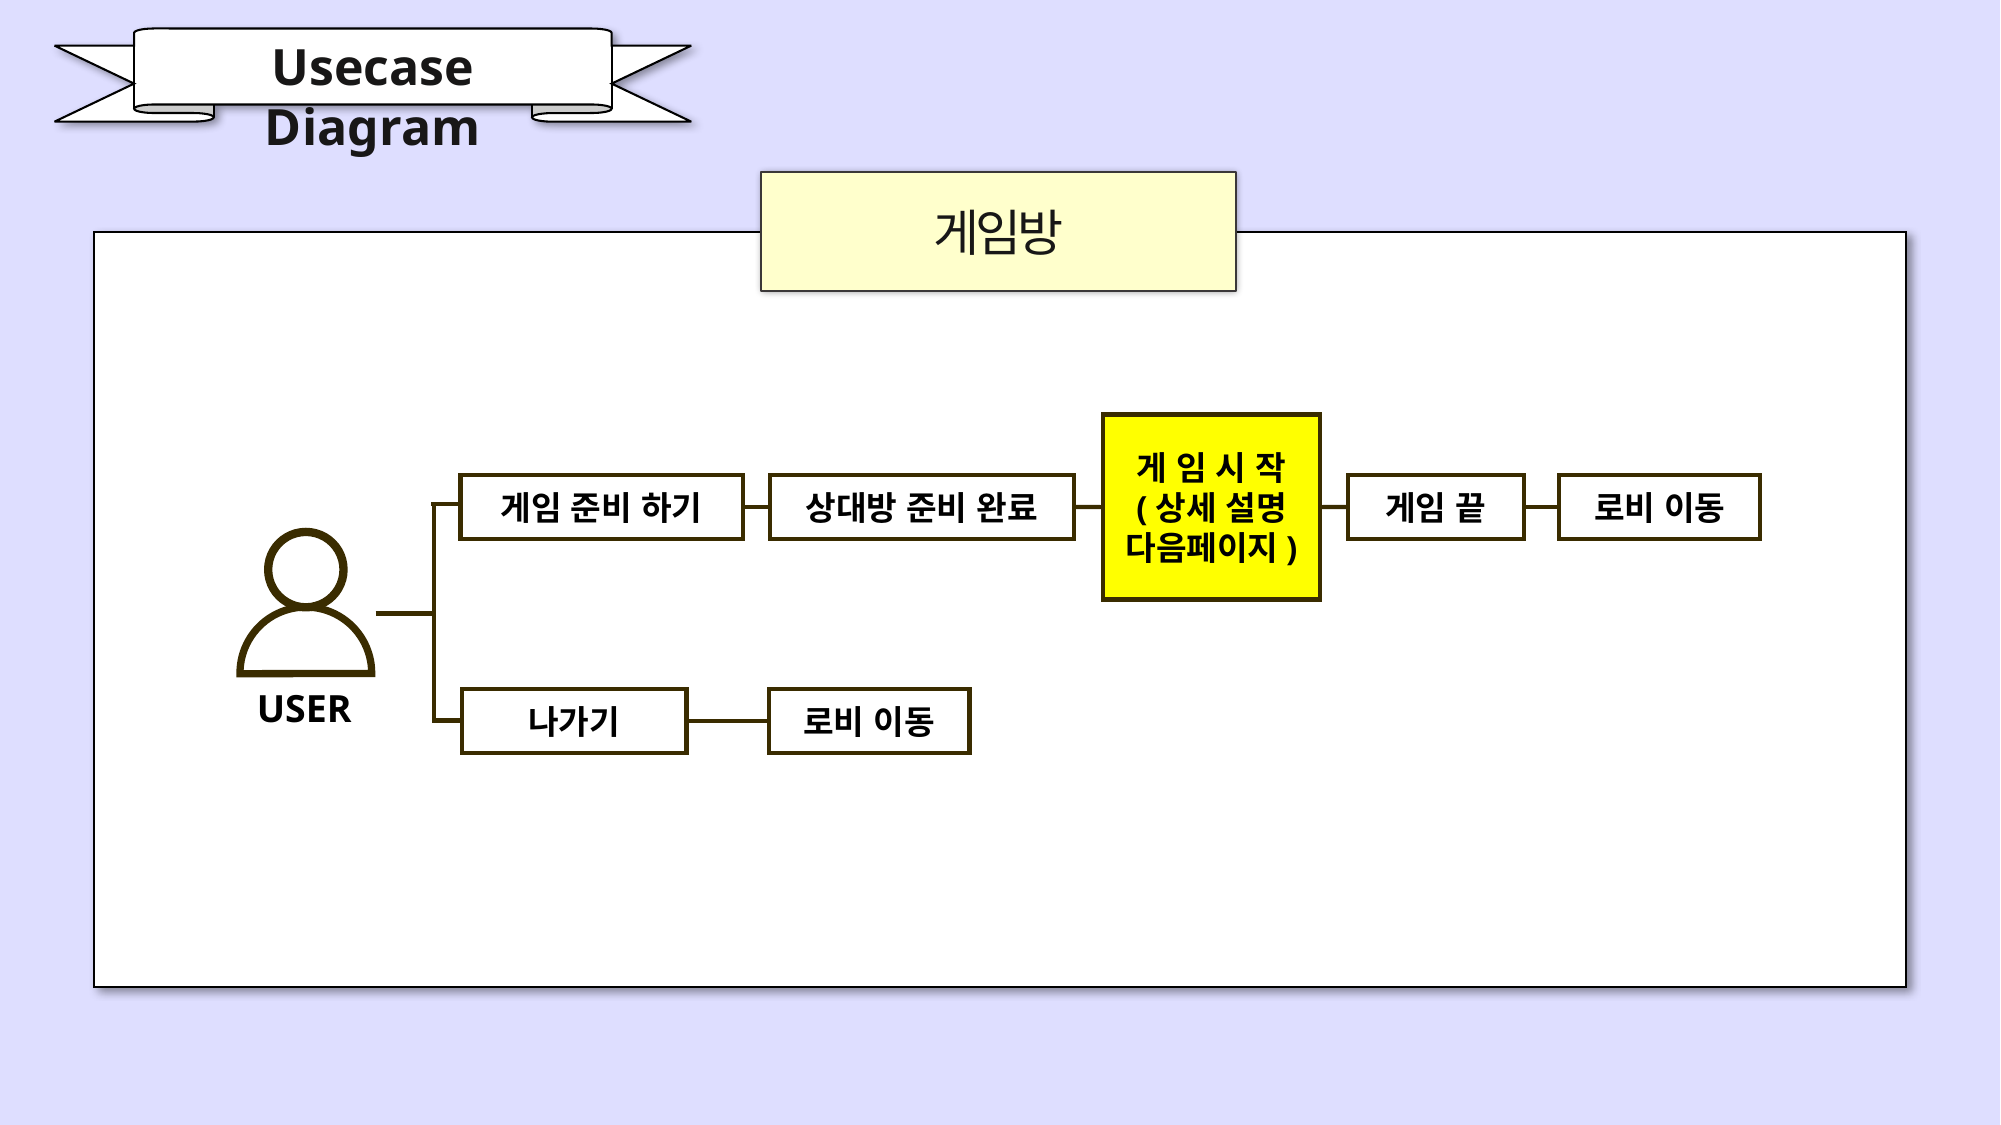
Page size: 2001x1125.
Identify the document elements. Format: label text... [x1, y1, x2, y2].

text_box 게임방 [729, 193, 1268, 269]
text_box [604, 28, 692, 123]
text_box 게임 준비 하기 [459, 474, 744, 540]
text_box 상대방 준비 완료 [769, 474, 1075, 540]
text_box 나가기 [461, 688, 688, 754]
text_box 게임 끝 [1347, 474, 1525, 540]
text_box Usecase Diagram [141, 25, 604, 166]
text_box [93, 231, 1907, 988]
text_box 로비 이동 [768, 688, 971, 754]
text_box 로비 이동 [1558, 474, 1761, 540]
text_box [233, 531, 375, 740]
text_box [54, 28, 141, 123]
text_box 게 임 시 작 (상세 설명 다음페이지) [1102, 414, 1321, 601]
text_box [760, 269, 1237, 292]
text_box [760, 171, 1237, 193]
